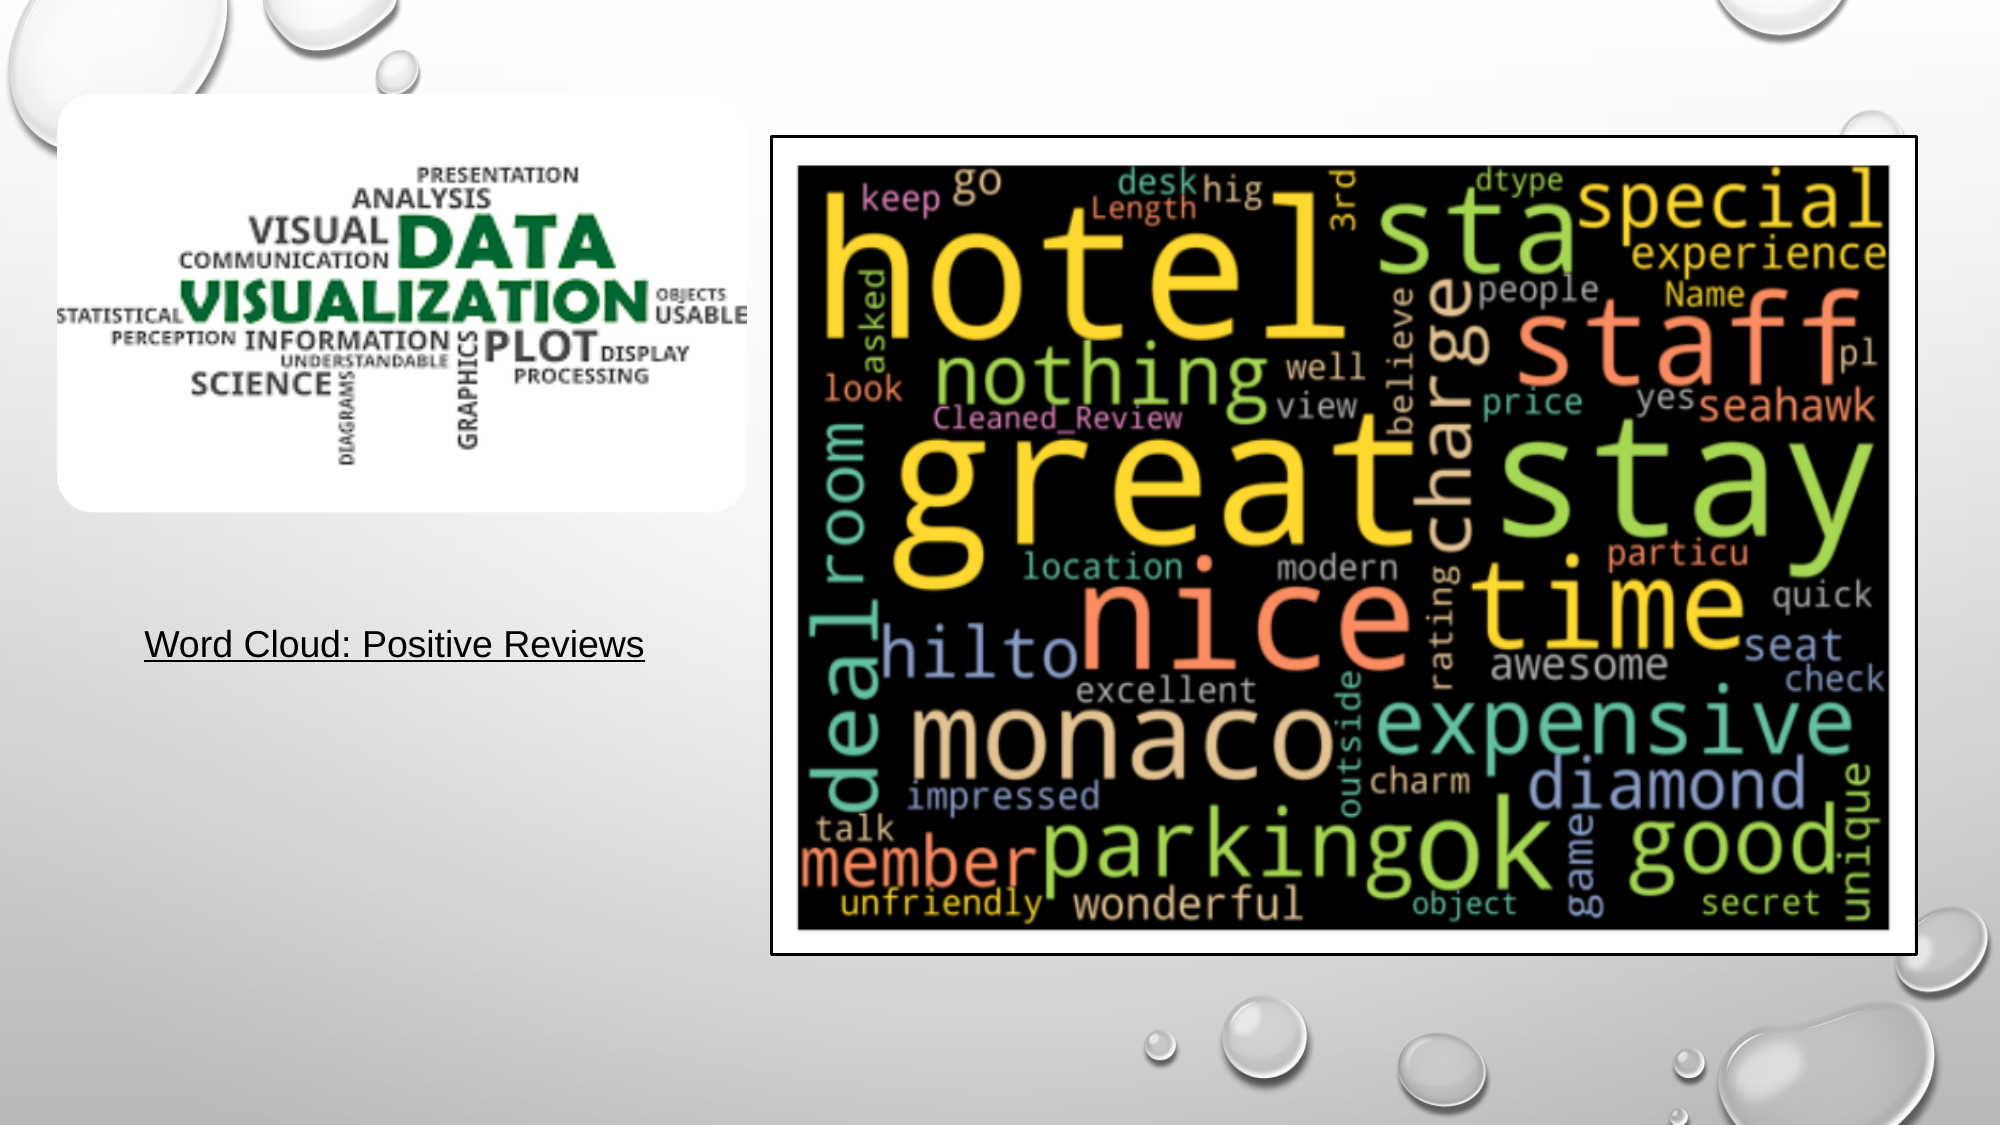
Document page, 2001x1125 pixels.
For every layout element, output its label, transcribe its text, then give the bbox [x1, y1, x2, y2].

picture [0, 0, 2000, 1125]
text_box Word Cloud: Positive Reviews [129, 612, 767, 673]
